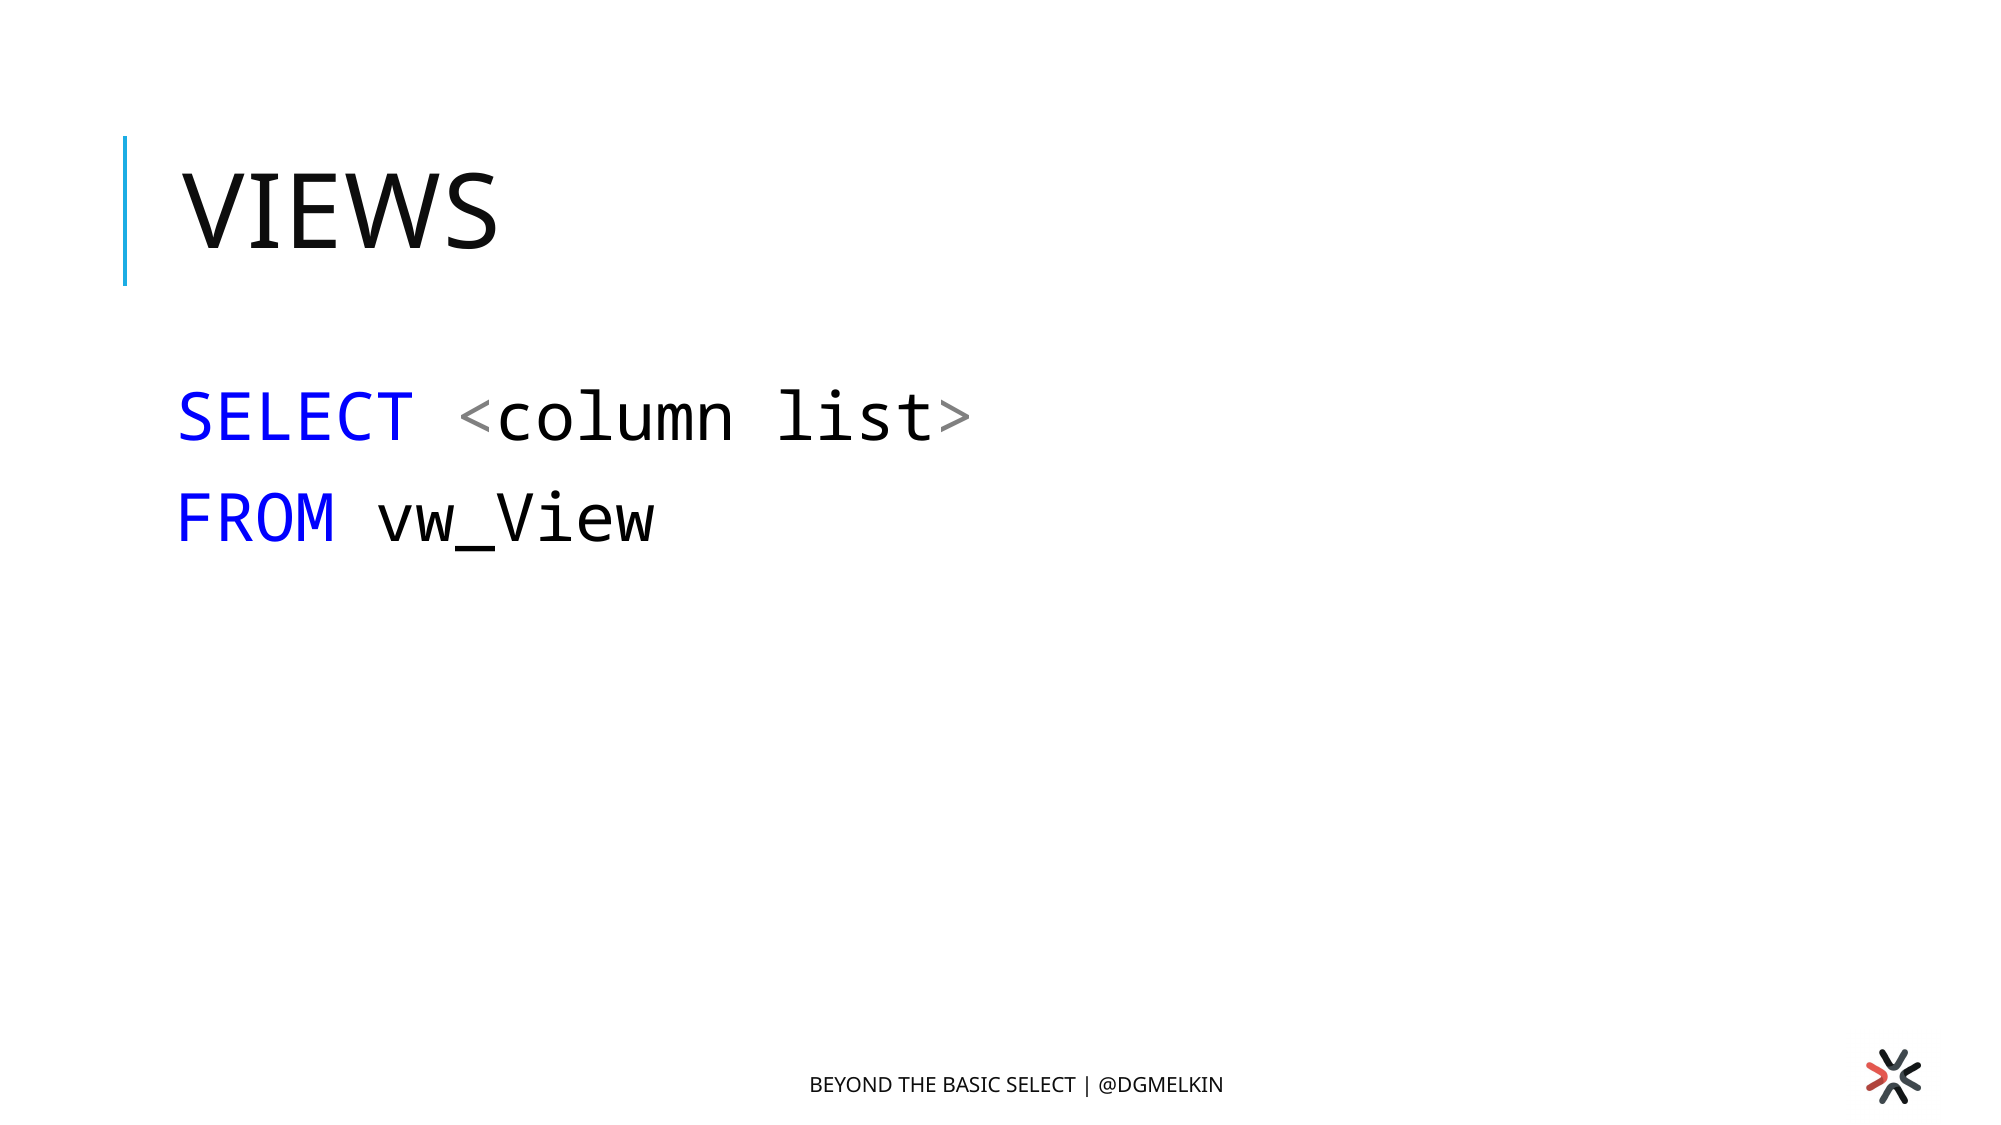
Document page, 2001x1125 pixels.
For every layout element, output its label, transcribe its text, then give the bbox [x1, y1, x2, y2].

picture [1846, 1029, 1941, 1124]
title Views [168, 96, 1763, 342]
footer Beyond the Basic SELECT | @dgmelkin [794, 1061, 1763, 1107]
list SELECT <column list> FROM vw_View [168, 375, 1763, 1035]
